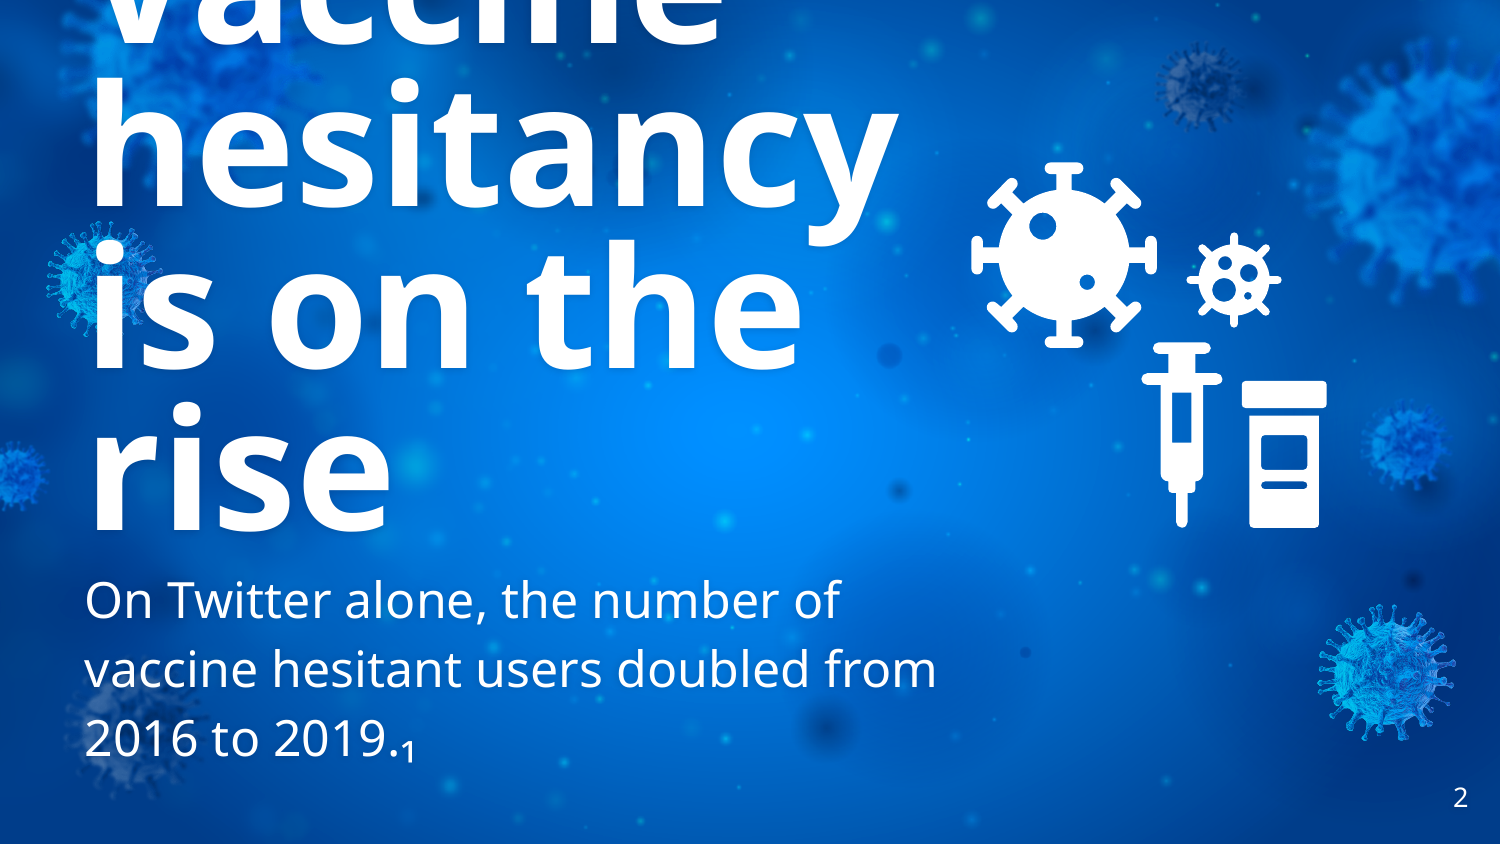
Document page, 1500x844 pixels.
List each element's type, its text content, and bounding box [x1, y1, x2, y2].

subtitle On Twitter alone, the number of vaccine hesitant users doubled from 2016 to 2019.₁ [85, 559, 960, 689]
slide_number ‹#› [1378, 766, 1469, 832]
text_box [1186, 232, 1282, 328]
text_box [1141, 342, 1327, 528]
text_box [971, 162, 1157, 348]
picture [0, 0, 1500, 844]
title Vaccine hesitancy is on the rise [85, 372, 934, 563]
